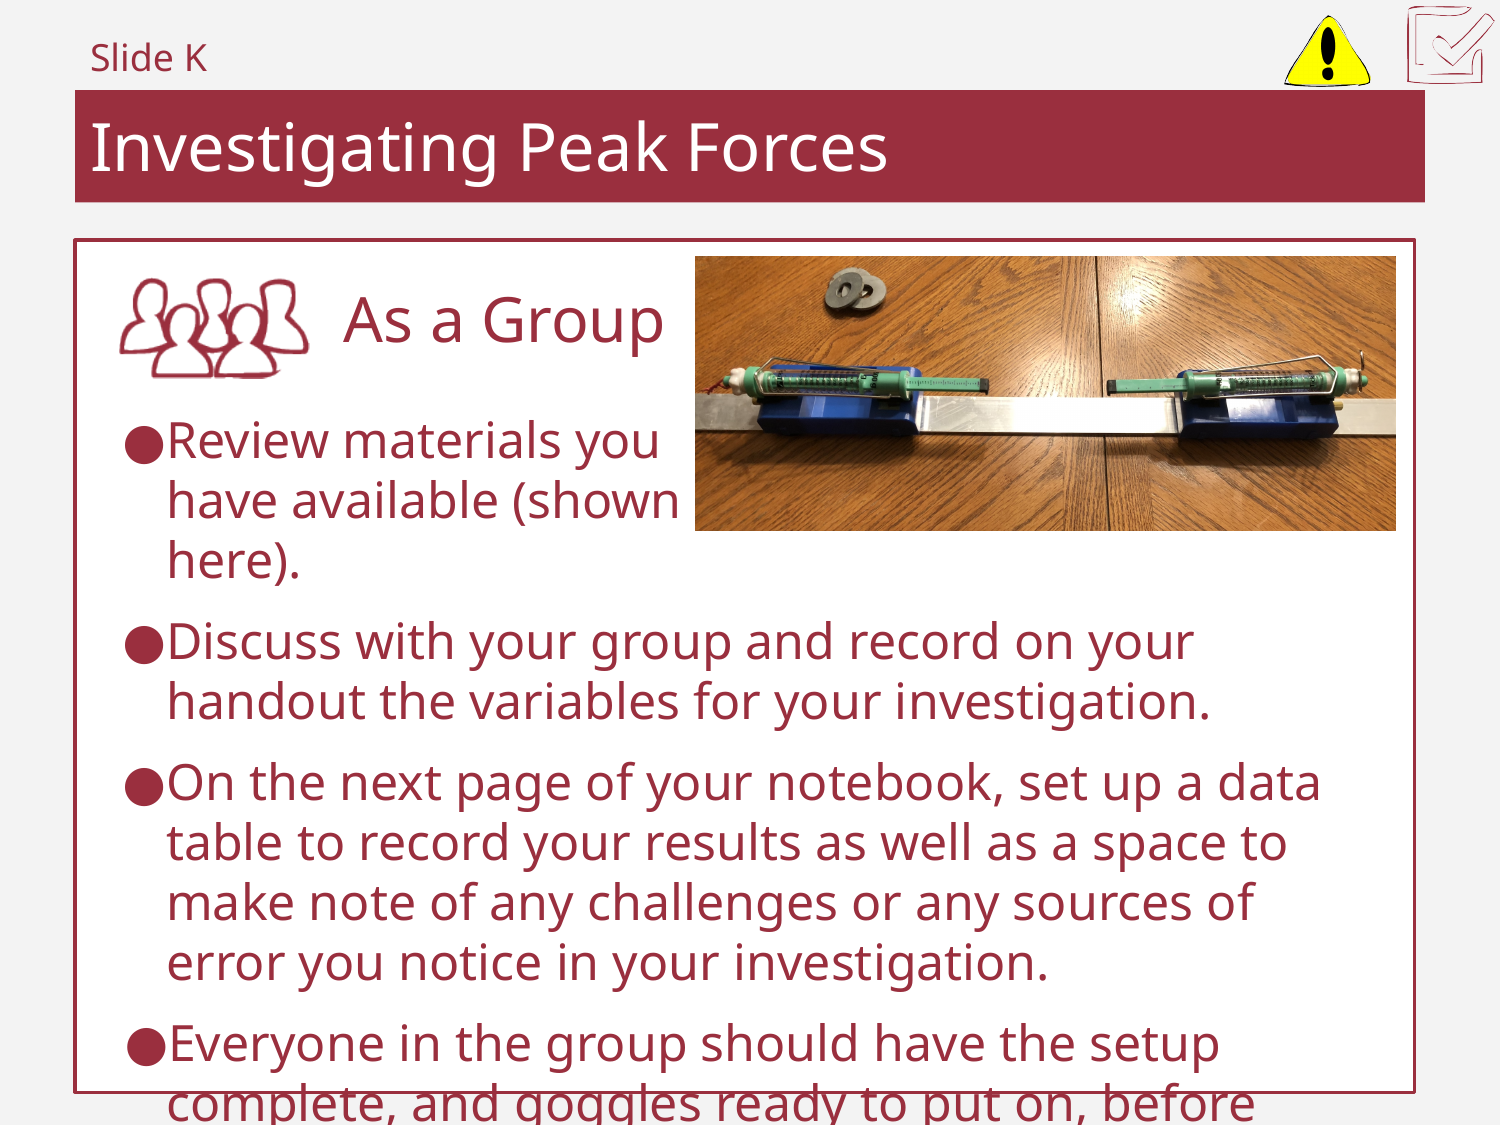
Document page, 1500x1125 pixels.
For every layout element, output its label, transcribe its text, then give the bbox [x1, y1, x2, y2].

text_box As a Group [328, 264, 690, 426]
title Investigating Peak Forces [75, 90, 1425, 203]
text_box Review materials you have available (shown here). Discuss with your group and record on your handout the variables for your investigation. On the next page of your notebook, set up a data table to record your results as well as a space to make note of any challenges or any sources of error you notice in your investigation. Everyone in the group should have the setup complete, and goggles ready to put on, before going to the lab area to carry out your investigation. [94, 393, 1383, 1075]
picture [119, 277, 310, 379]
picture [1407, 5, 1495, 85]
picture [695, 256, 1396, 532]
subtitle Slide K [75, 12, 592, 90]
picture [1283, 14, 1371, 88]
text_box [74, 240, 1415, 1093]
